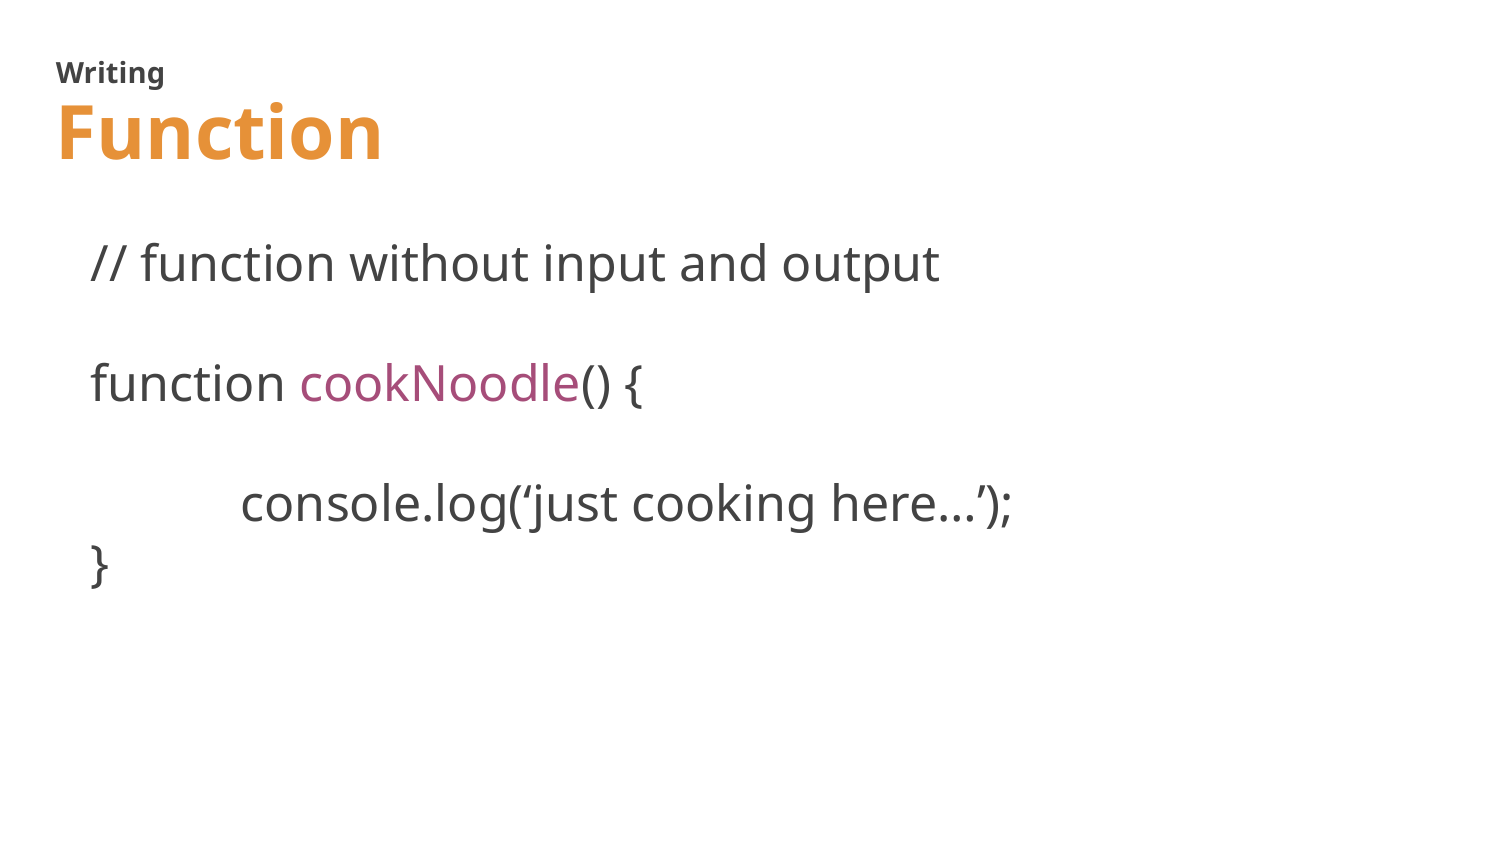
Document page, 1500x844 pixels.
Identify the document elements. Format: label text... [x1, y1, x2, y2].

text_box // function without input and output function cookNoodle() { console.log(‘just cooking here…’); } [75, 216, 1303, 607]
text_box Writing [40, 39, 933, 105]
text_box Function [40, 105, 883, 190]
